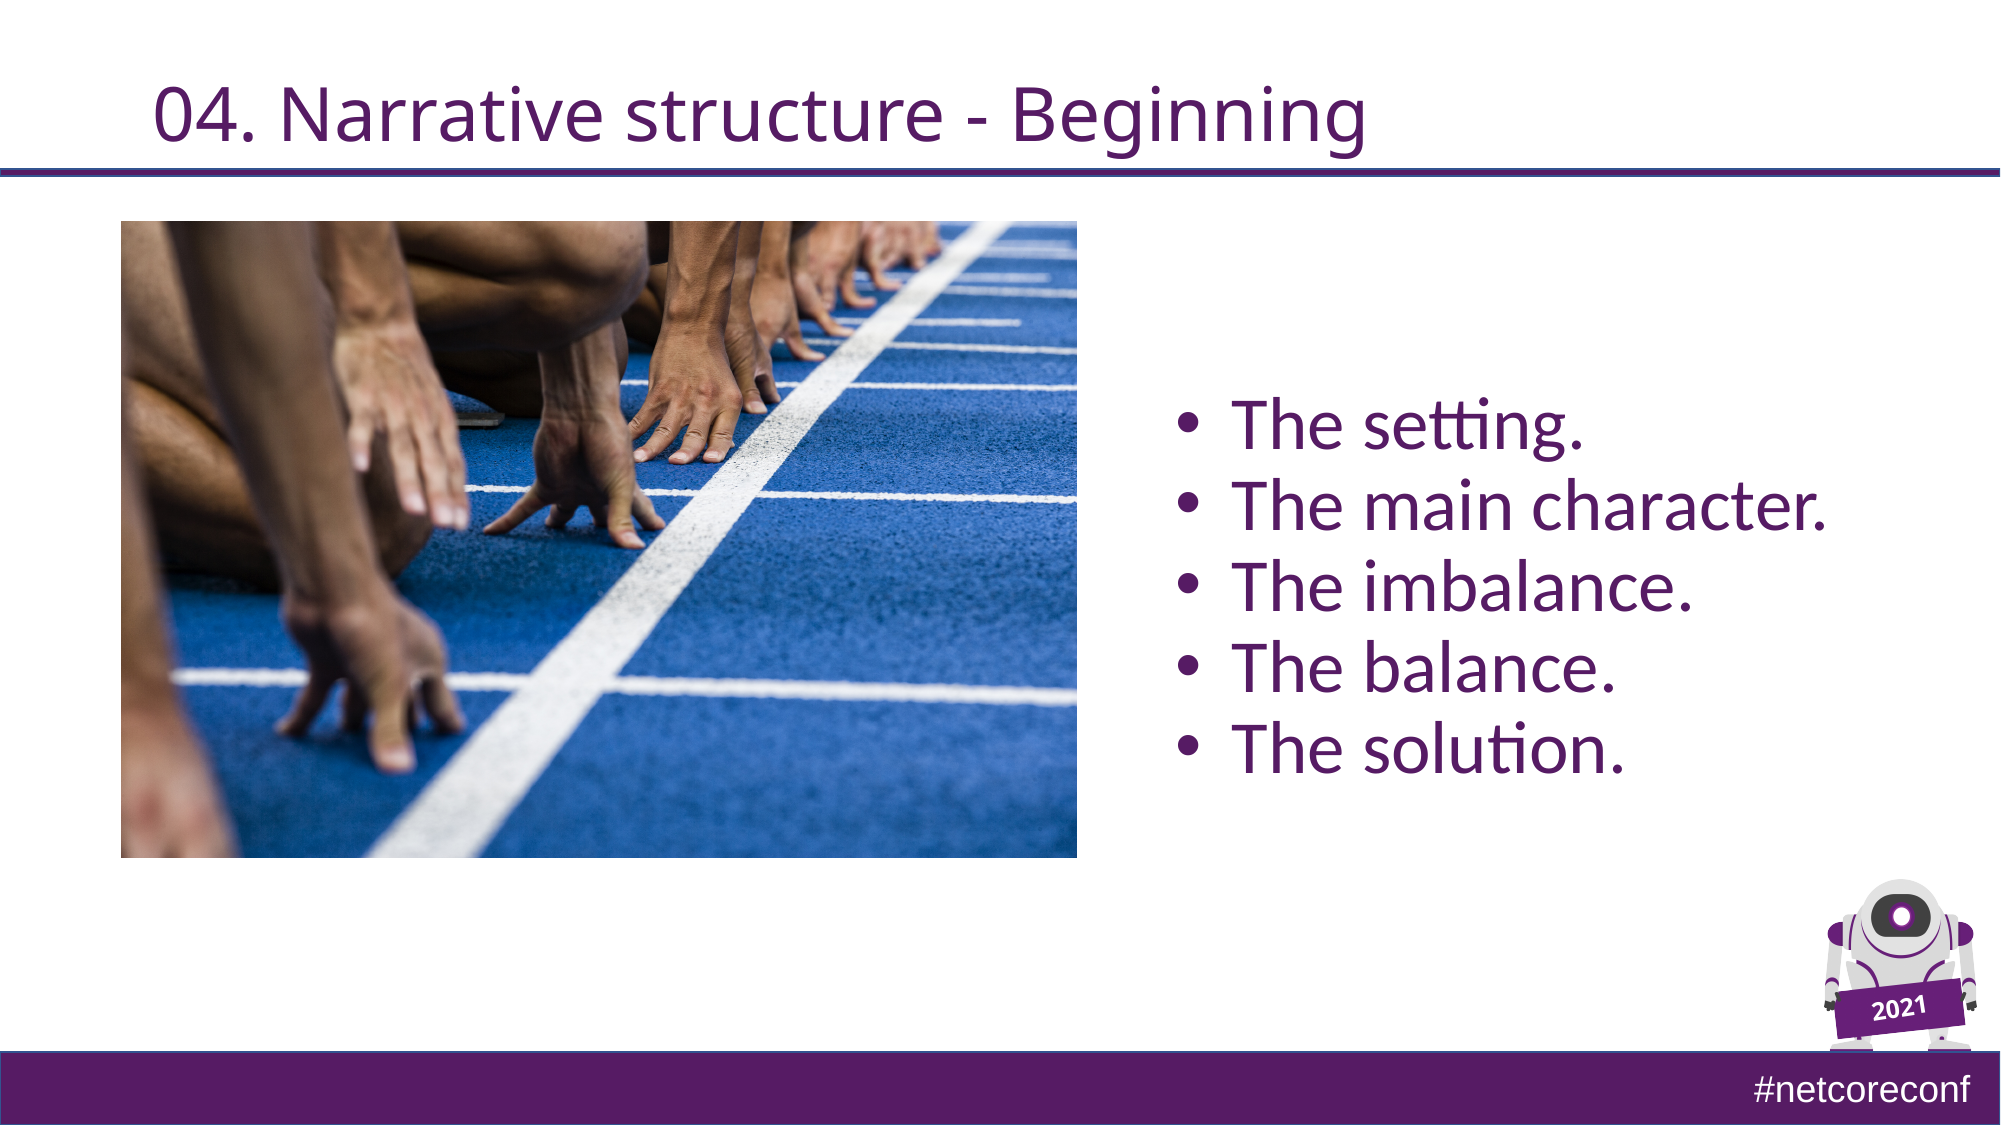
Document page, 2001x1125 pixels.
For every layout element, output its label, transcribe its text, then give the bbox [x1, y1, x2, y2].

text_box The setting. The main character. The imbalance. The balance. The solution. [1160, 221, 1879, 954]
picture [121, 221, 1077, 858]
title 04. Narrative structure - Beginning [137, 20, 1863, 213]
picture [1824, 879, 1977, 1051]
